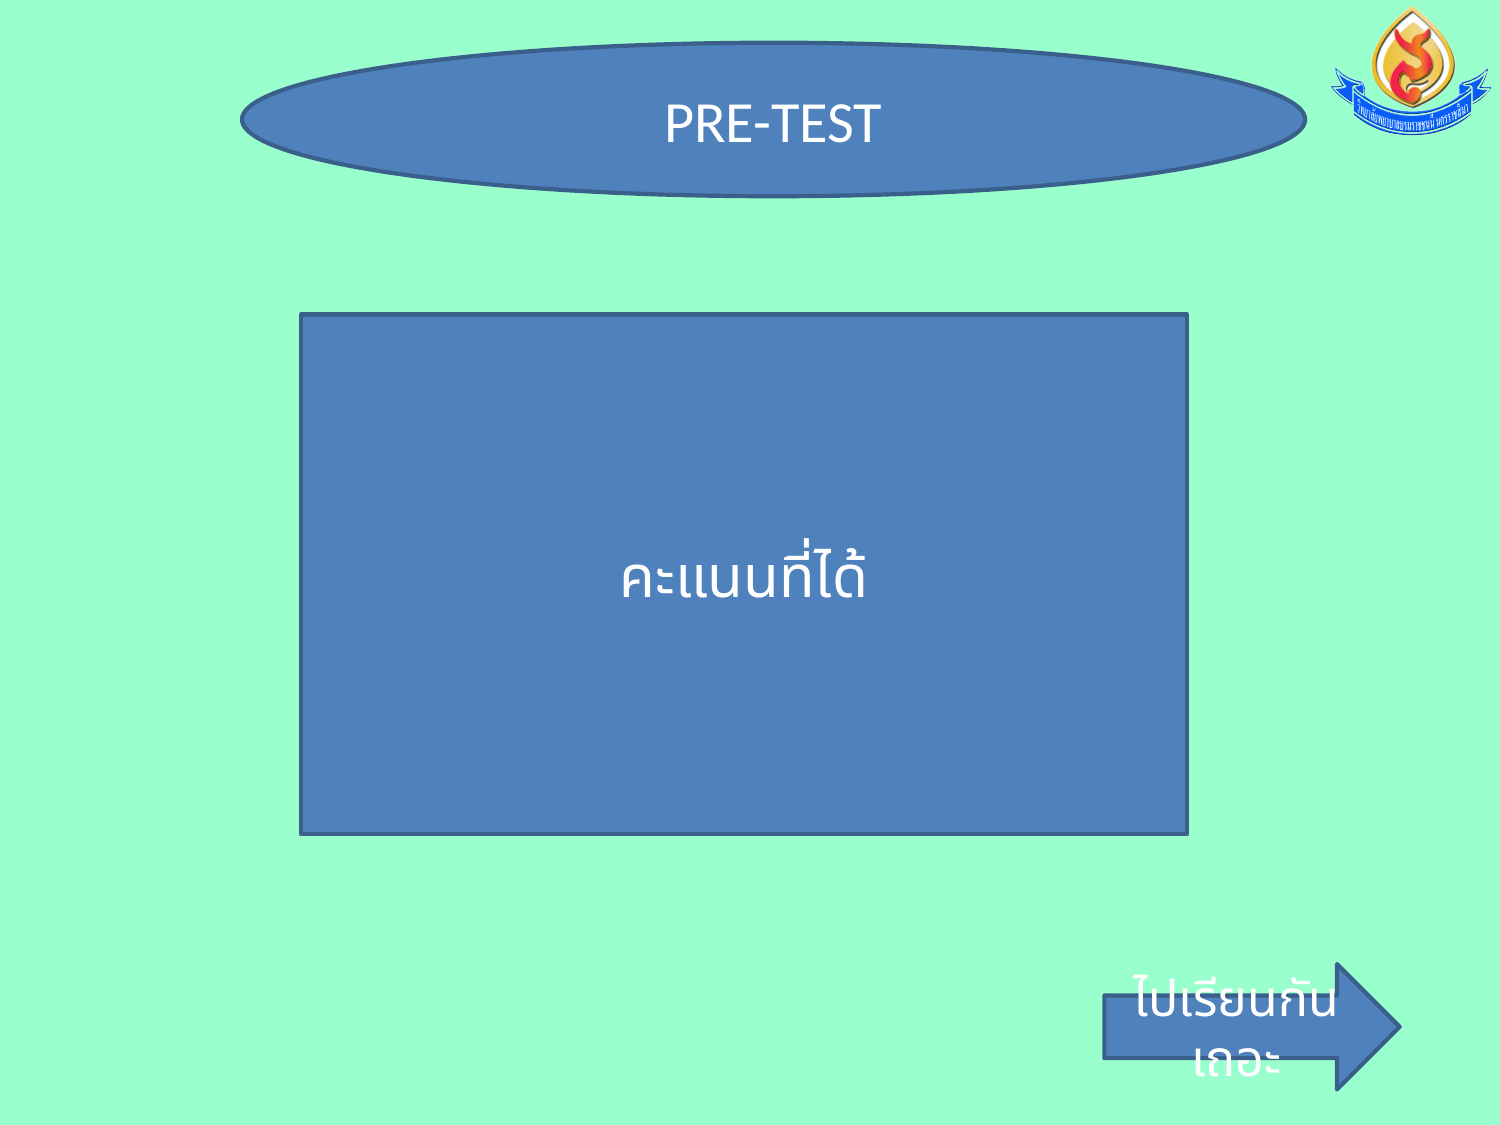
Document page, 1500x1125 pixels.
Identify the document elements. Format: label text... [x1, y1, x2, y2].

picture [1328, 0, 1492, 138]
text_box ไปเรียนกันเถอะ [1102, 962, 1402, 1092]
text_box PRE-TEST [239, 40, 1308, 199]
text_box คะแนนที่ได้ [299, 312, 1189, 836]
